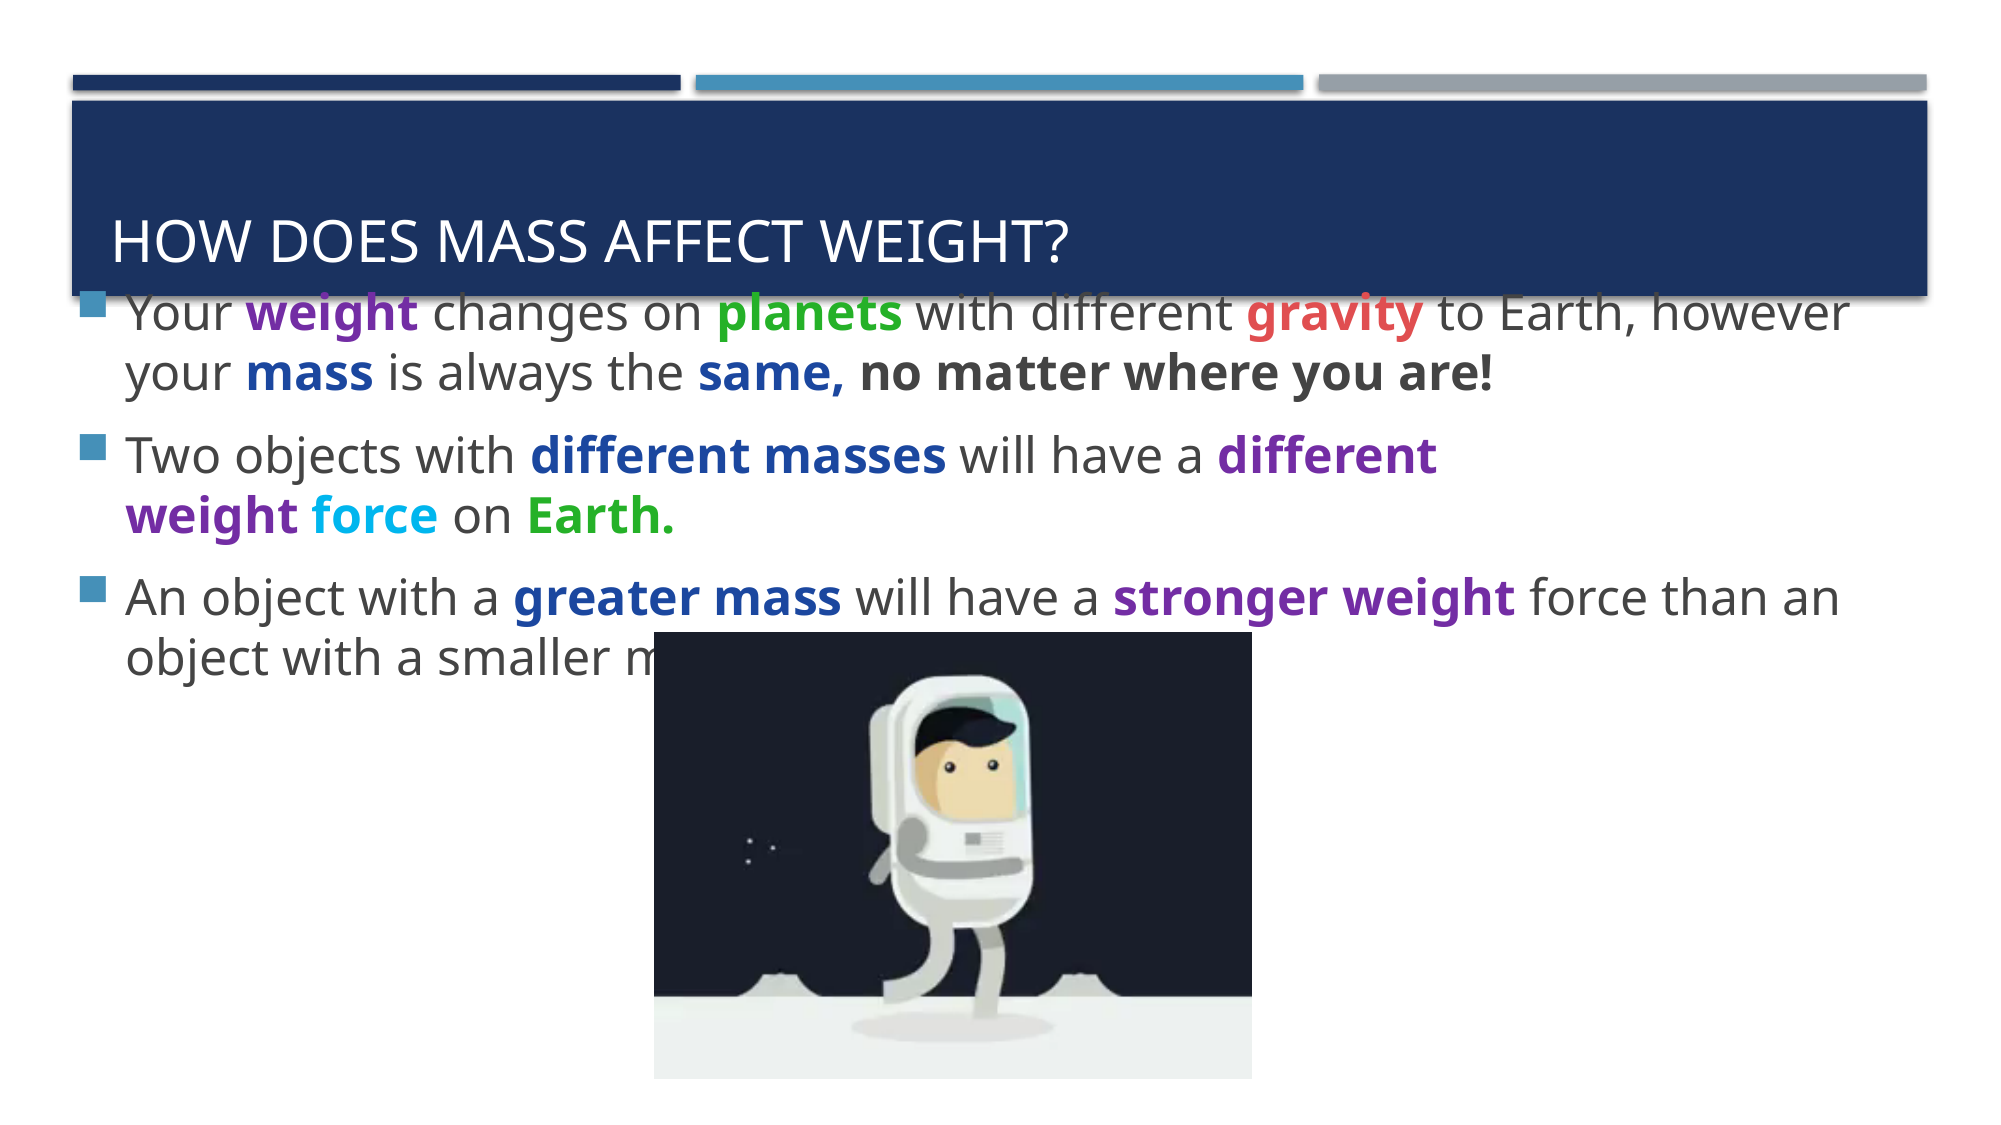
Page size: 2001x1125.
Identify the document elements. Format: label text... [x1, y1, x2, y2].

list Your weight changes on planets with different gravity to Earth, however your mass is always the same, no matter where you are! Two objects with different masses will have a different weight force on Earth. An object with a greater mass will have a stronger weight force than an object with a smaller mass. [59, 213, 1870, 818]
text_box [653, 630, 1253, 1081]
title How does mass affect weight? [95, 115, 1905, 282]
